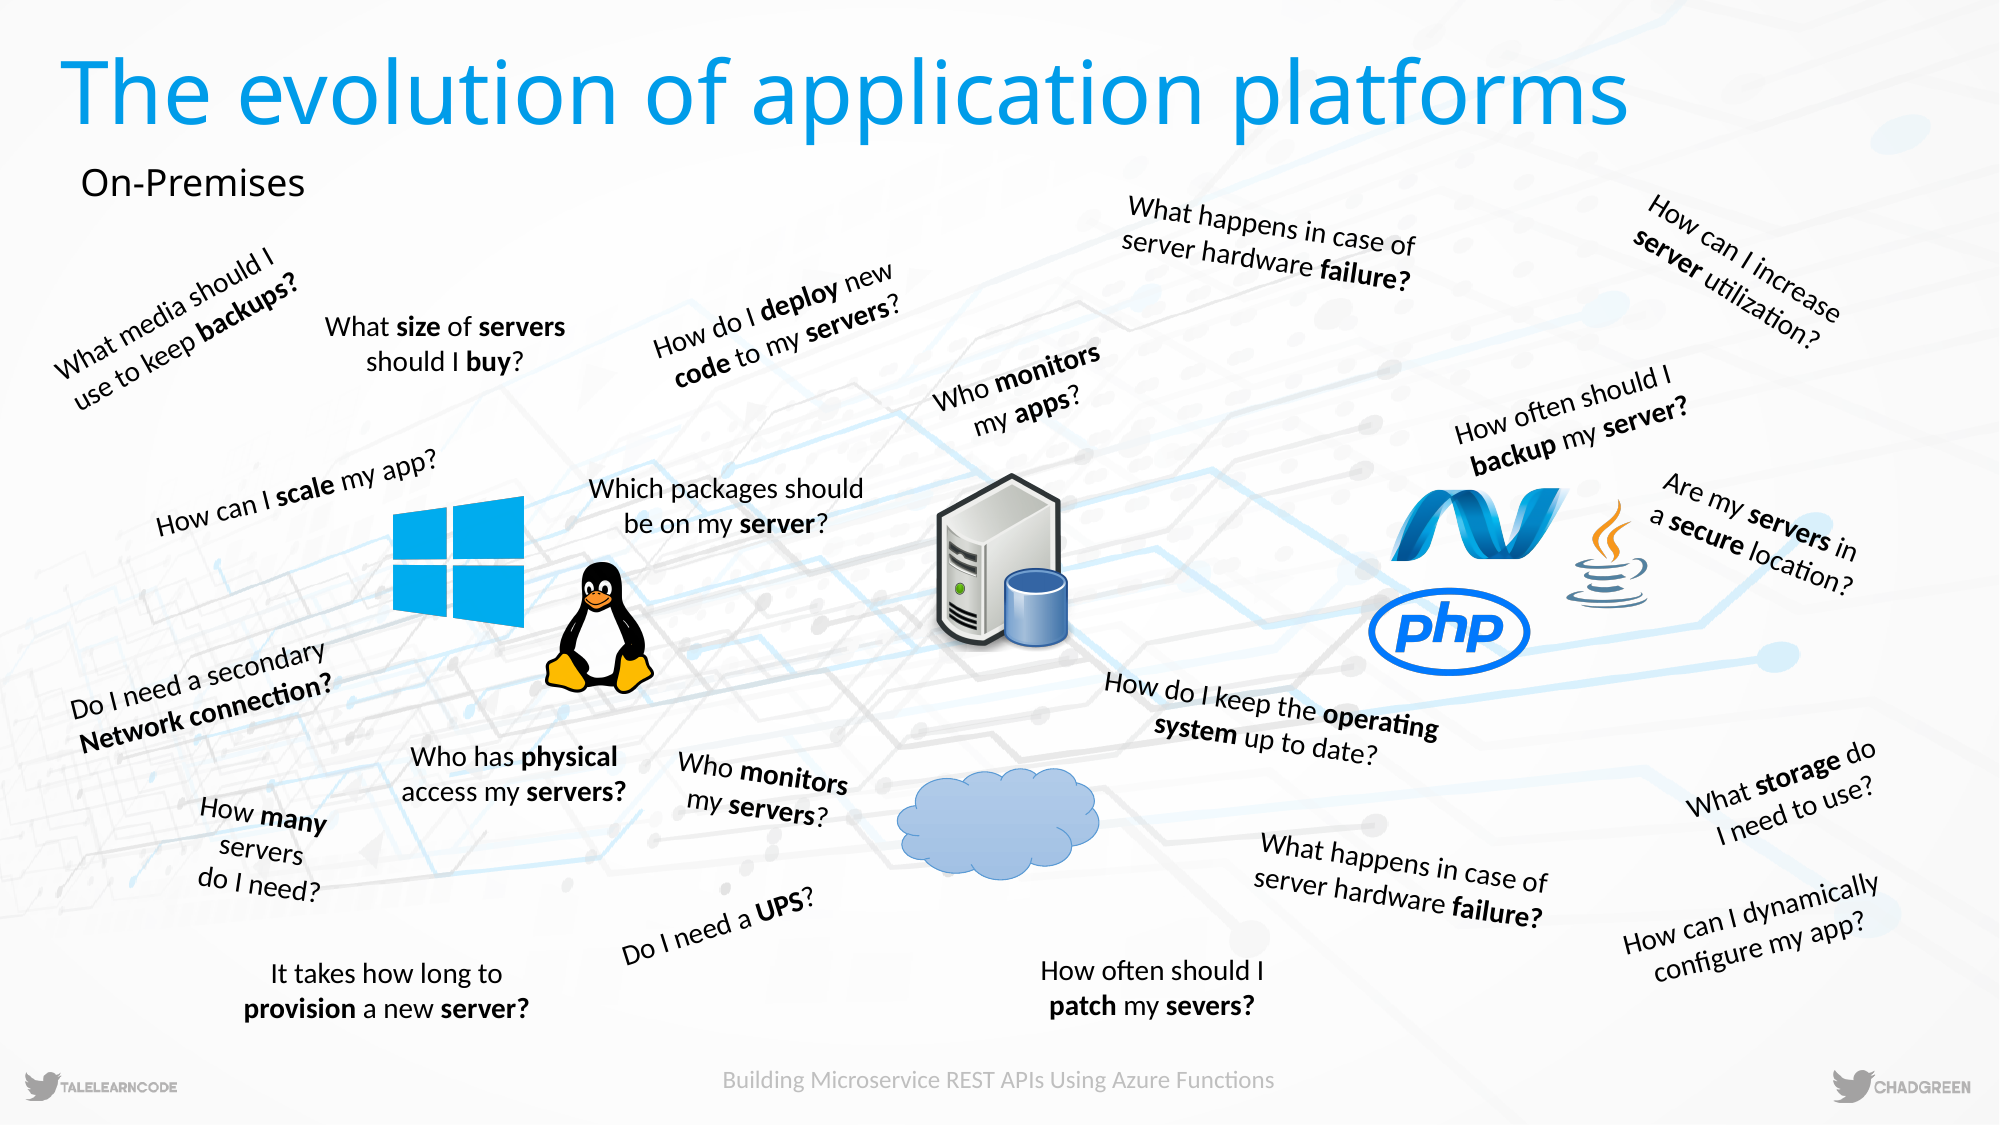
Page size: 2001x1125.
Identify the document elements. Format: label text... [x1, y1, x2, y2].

text_box [896, 768, 1100, 881]
text_box It takes how long to provision a new server? [228, 946, 546, 1032]
text_box How do I deploy new code to my servers? [631, 237, 926, 410]
text_box How can I dynamically configure my app? [1602, 850, 1908, 1006]
text_box Who monitors my apps? [911, 320, 1131, 464]
text_box On-Premises [65, 151, 321, 212]
text_box How many servers do I need? [171, 776, 353, 920]
text_box How can I scale my app? [135, 427, 459, 554]
picture [910, 473, 1089, 652]
text_box What storage do I need to use? [1665, 715, 1908, 871]
text_box How can I increase server utilization? [1608, 170, 1867, 375]
text_box Do I need a secondary Network connection? [50, 618, 354, 771]
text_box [1365, 475, 1650, 679]
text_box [393, 496, 654, 694]
text_box Who has physical access my servers? [386, 730, 642, 816]
text_box Are my servers in a secure location? [1643, 446, 1889, 617]
text_box How do I keep the operating system up to date? [1081, 651, 1458, 790]
text_box What media should I use to keep backups? [31, 218, 322, 432]
title The evolution of application platforms [45, 40, 1952, 152]
text_box Which packages should be on my server? [573, 461, 880, 547]
text_box How often should I backup my server? [1433, 340, 1710, 475]
text_box What happens in case of server hardware failure? [1104, 175, 1435, 308]
text_box How often should I patch my severs? [1025, 943, 1280, 1029]
text_box Do I need a UPS? [600, 865, 837, 983]
text_box What happens in case of server hardware failure? [1236, 813, 1567, 945]
text_box Who monitors my servers? [654, 732, 868, 846]
text_box What size of servers should I buy? [310, 300, 581, 385]
